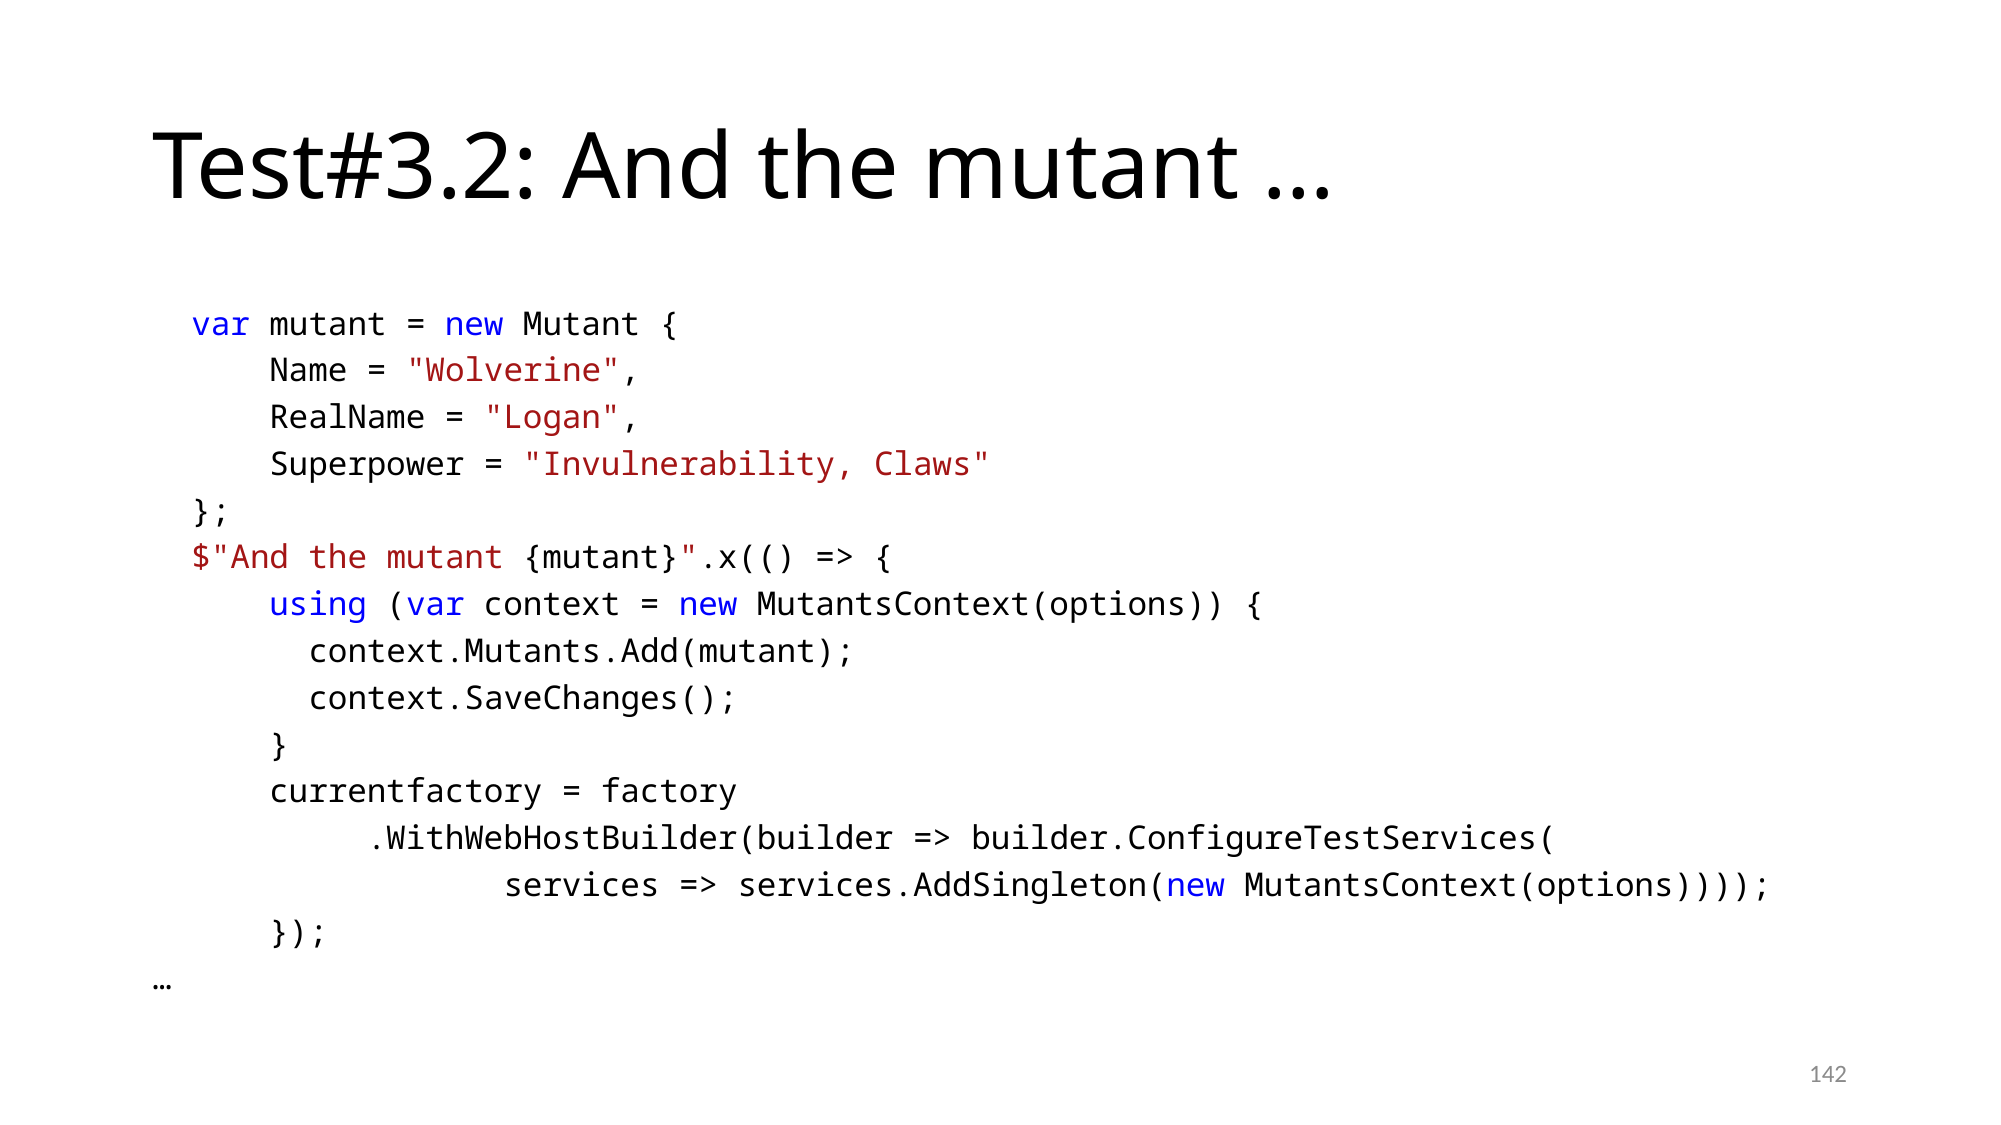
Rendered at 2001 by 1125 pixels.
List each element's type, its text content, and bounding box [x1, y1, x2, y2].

slide_number 142 [1412, 1042, 1863, 1103]
title Test#3.2: And the mutant … [137, 59, 1863, 278]
list var mutant = new Mutant { Name = "Wolverine", RealName = "Logan", Superpower = "Invulnerability, Claws" }; $"And the mutant {mutant}".x(() => { using (var context = new MutantsContext(options)) { context.Mutants.Add(mutant); context.SaveChanges(); } currentfactory = factory .WithWebHostBuilder(builder => builder.ConfigureTestServices( services => services.AddSingleton(new MutantsContext(options)))); }); … [137, 299, 1863, 1014]
